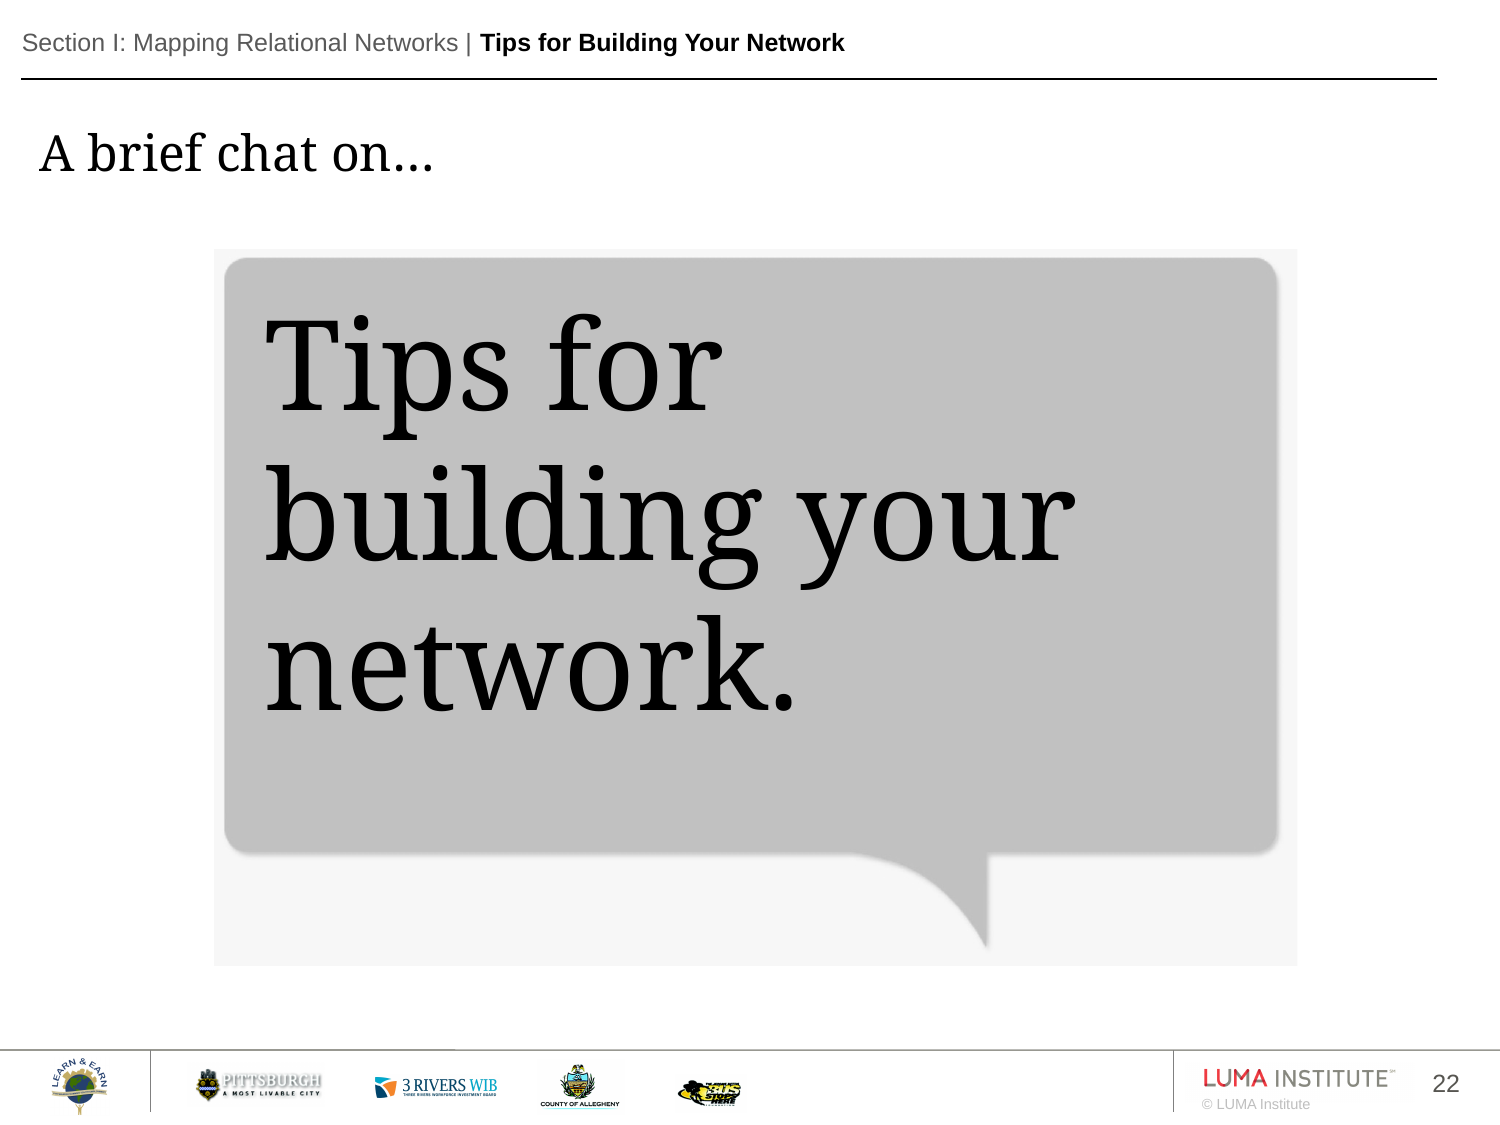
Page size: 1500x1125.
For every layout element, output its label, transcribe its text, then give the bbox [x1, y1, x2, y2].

list Section I: Mapping Relational Networks | Tips for Building Your Network [7, 19, 1433, 65]
picture [537, 1059, 625, 1115]
picture [1185, 1062, 1415, 1103]
picture [187, 1062, 325, 1107]
text_box A brief chat on… [24, 113, 1450, 189]
picture [50, 1057, 110, 1116]
picture [213, 249, 1298, 967]
picture [675, 1074, 747, 1113]
picture [373, 1074, 500, 1100]
